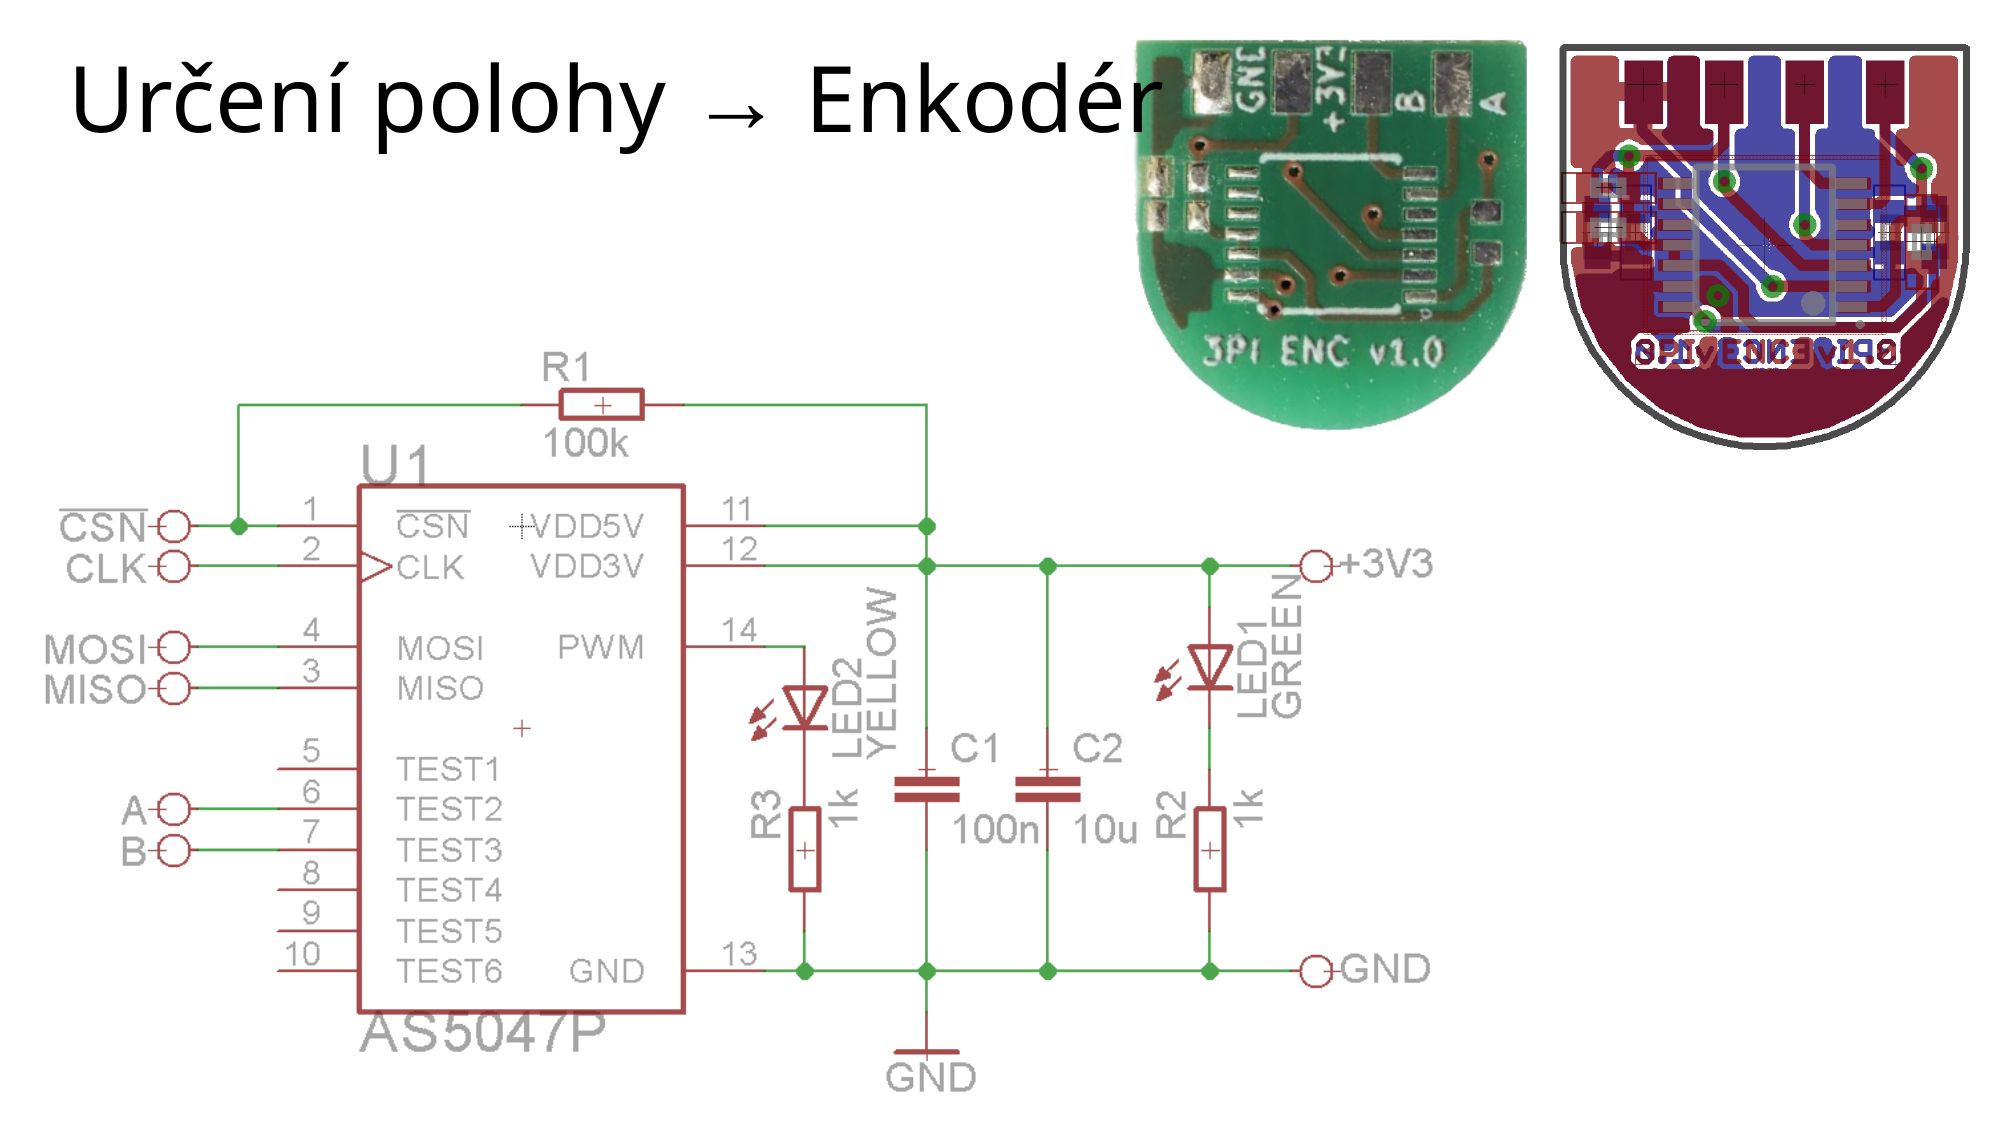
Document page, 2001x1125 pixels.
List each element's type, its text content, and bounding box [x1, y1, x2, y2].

title Určení polohy → Enkodér [53, 0, 1779, 206]
picture [38, 32, 1989, 1125]
